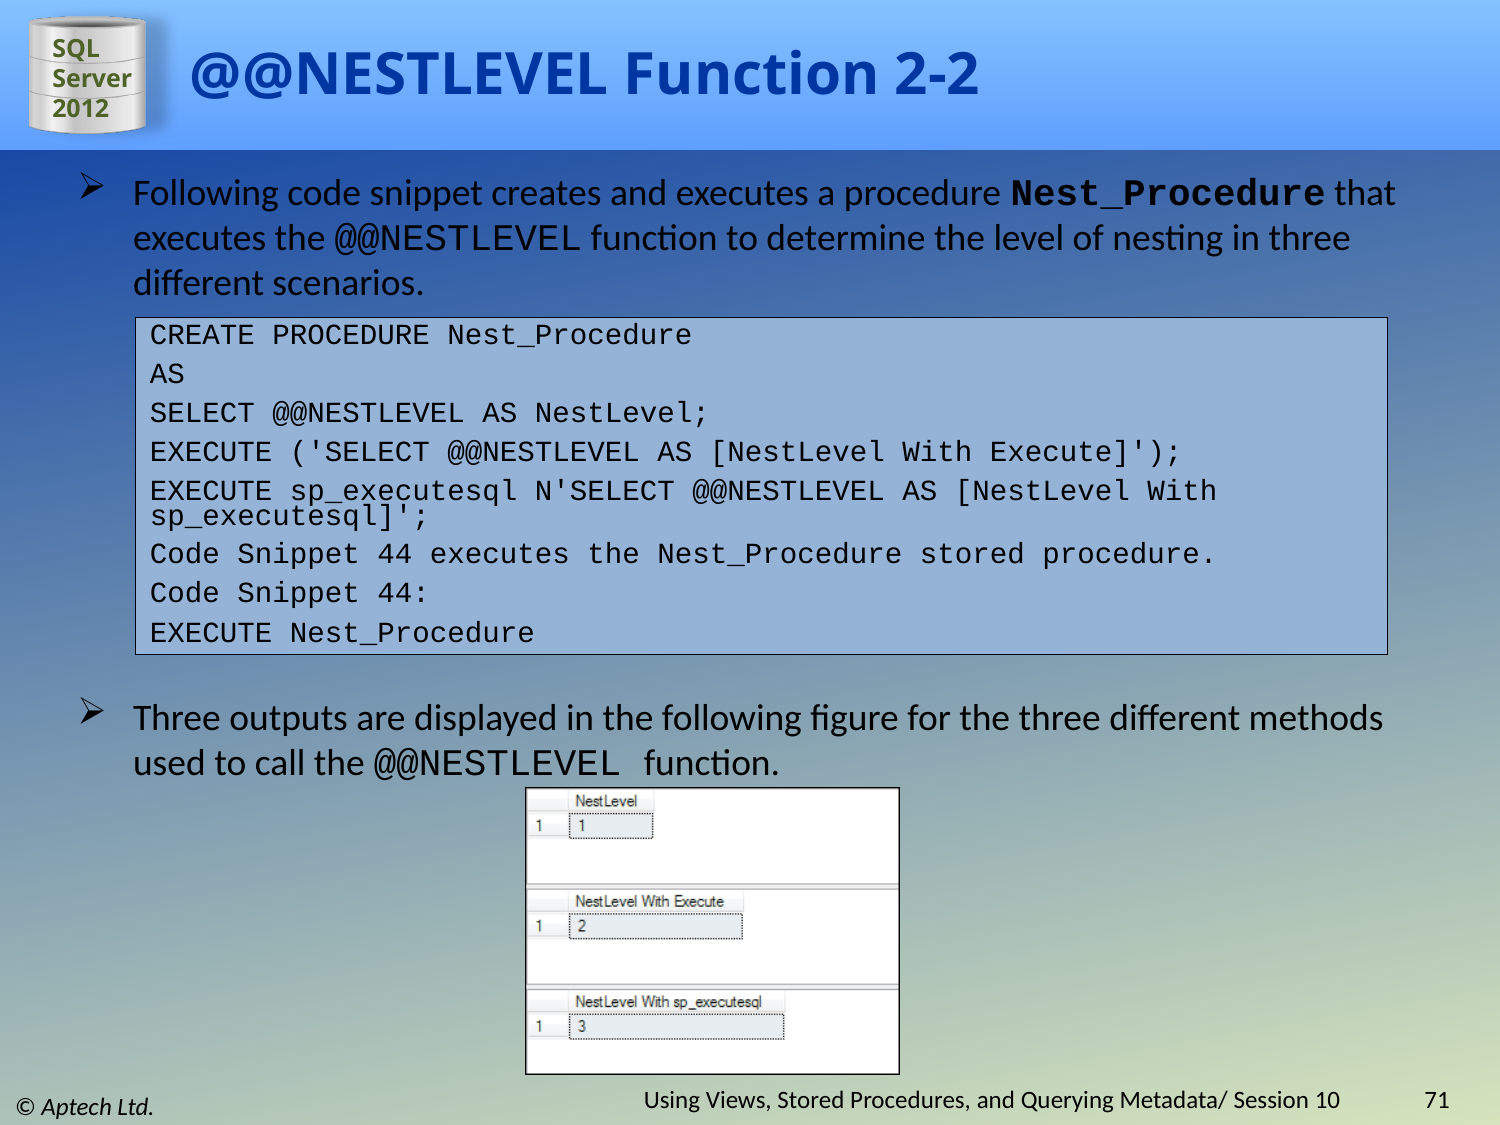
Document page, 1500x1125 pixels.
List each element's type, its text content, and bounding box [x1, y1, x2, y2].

slide_number 71 [1363, 1084, 1465, 1113]
picture [524, 787, 901, 1075]
text_box Three outputs are displayed in the following figure for the three different methods used to call the @@NESTLEVEL function. [62, 685, 1450, 791]
text_box Following code snippet creates and executes a procedure Nest_Procedure that executes the @@NESTLEVEL function to determine the level of nesting in three different scenarios. [62, 160, 1450, 311]
text_box CREATE PROCEDURE Nest_Procedure AS SELECT @@NESTLEVEL AS NestLevel; EXECUTE ('SELECT @@NESTLEVEL AS [NestLevel With Execute]'); EXECUTE sp_executesql N'SELECT @@NESTLEVEL AS [NestLevel With sp_executesql]'; Code Snippet 44 executes the Nest_Procedure stored procedure. Code Snippet 44: EXECUTE Nest_Procedure [135, 317, 1388, 655]
title @@NESTLEVEL Function 2-2 [174, 37, 1426, 106]
footer Using Views, Stored Procedures, and Querying Metadata/ Session 10 [375, 1084, 1363, 1113]
picture [24, 0, 150, 150]
